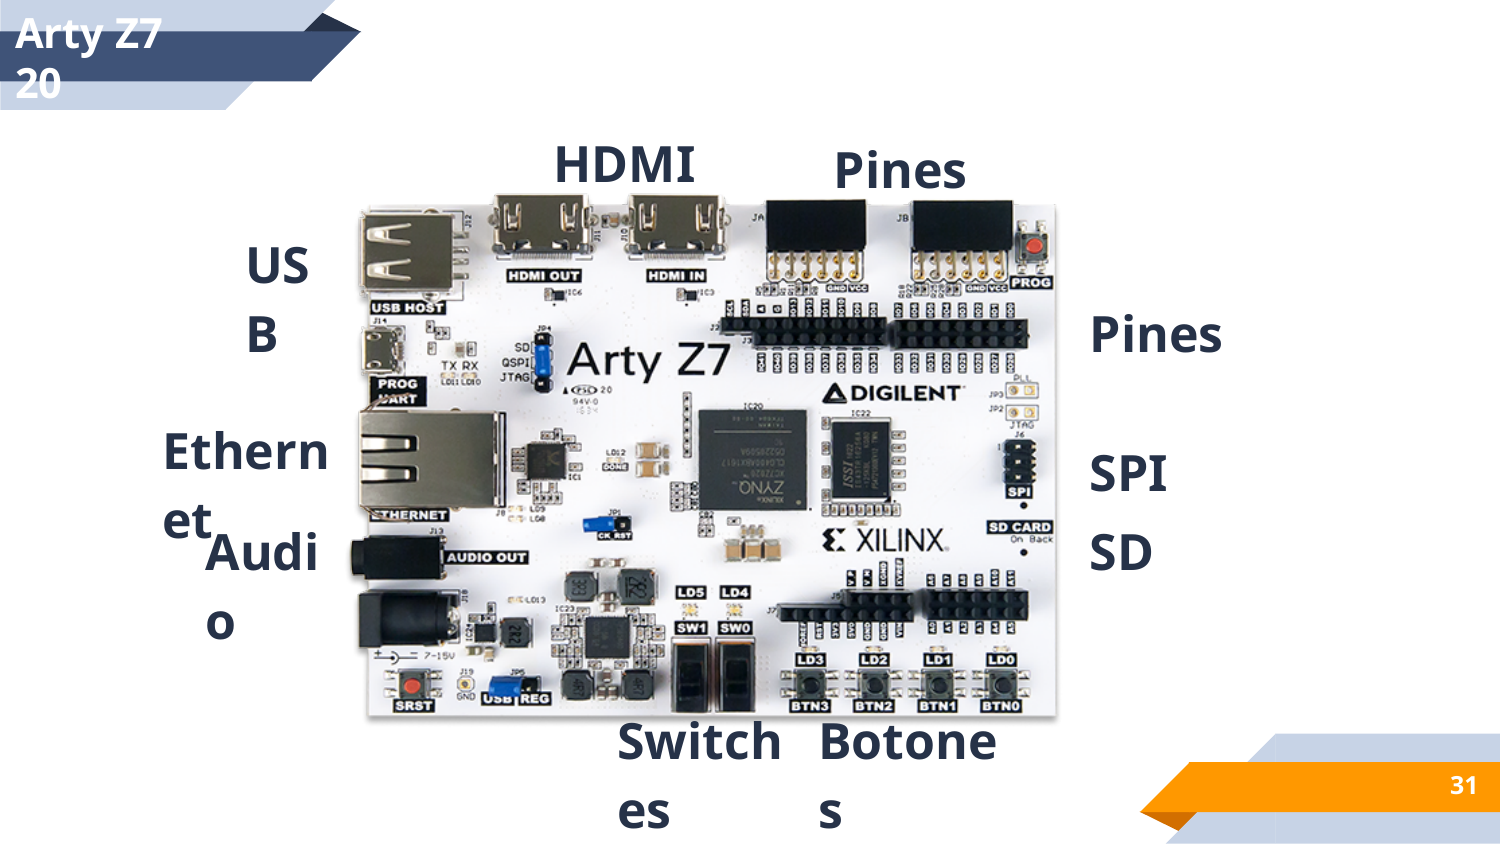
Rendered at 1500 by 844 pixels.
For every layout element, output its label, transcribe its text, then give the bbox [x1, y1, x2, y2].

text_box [147, 108, 1250, 787]
title Arty Z7 20 [0, 22, 229, 93]
slide_number 31 [1249, 760, 1494, 813]
